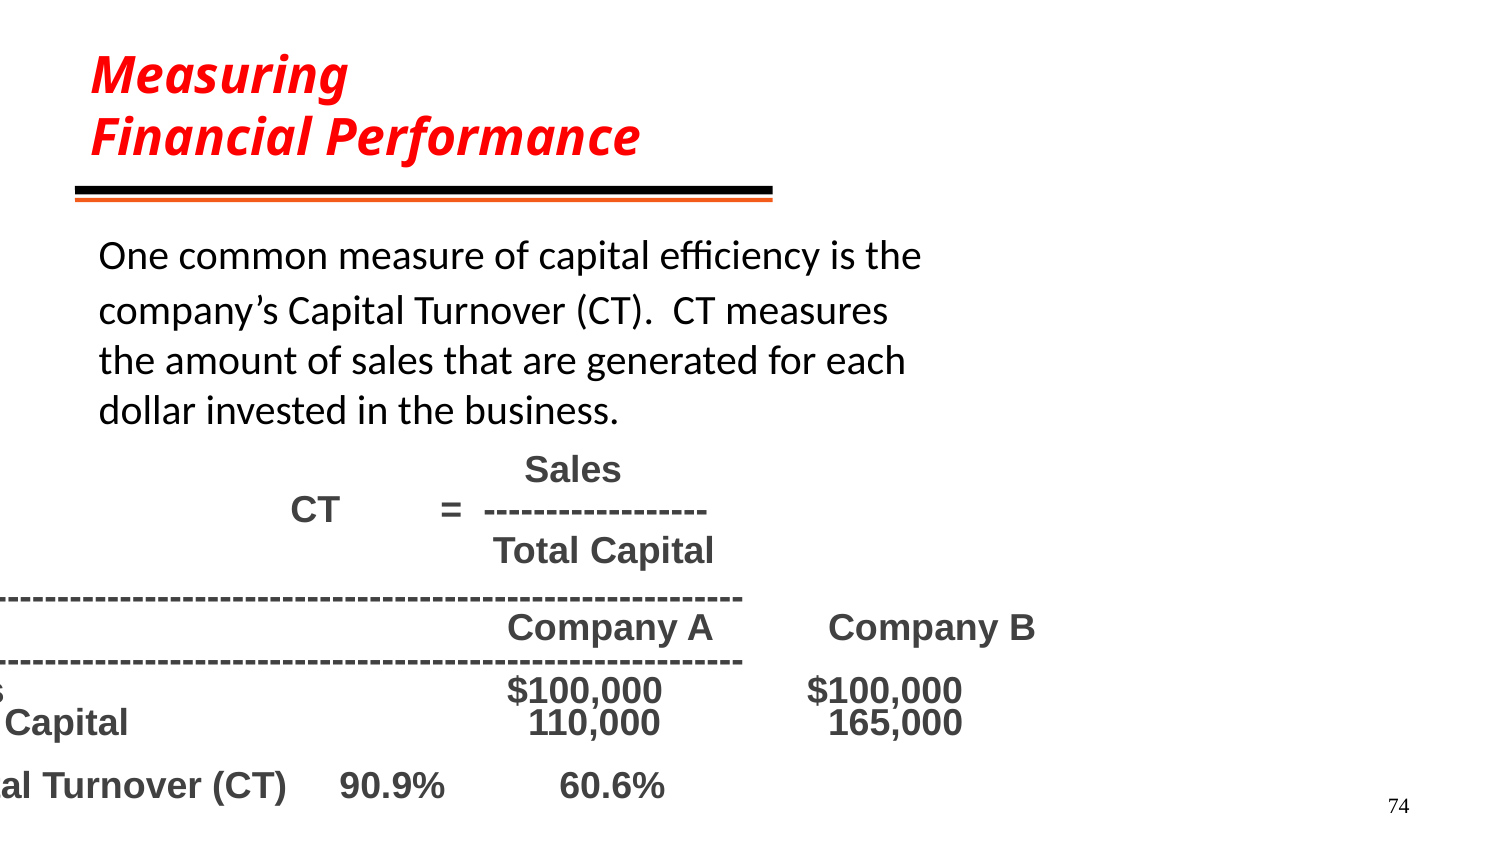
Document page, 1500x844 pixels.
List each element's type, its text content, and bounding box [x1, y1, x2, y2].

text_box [74, 189, 773, 201]
text_box Sales CT = ------------------ Total Capital [275, 442, 820, 576]
title Measuring Financial Performance [75, 33, 1425, 175]
slide_number 74 [1074, 782, 1425, 827]
text_box ------------------------------------------------------------------- Company A Company B ------------------------------------------------------------------- Sales $100,000 $100,000 Total Capital 110,000 165,000 Capital Turnover (CT) 90.9% 60.6% [0, 576, 1052, 812]
list One common measure of capital efficiency is the company’s Capital Turnover (CT). CT measures the amount of sales that are generated for each dollar invested in the business. [27, 195, 954, 576]
